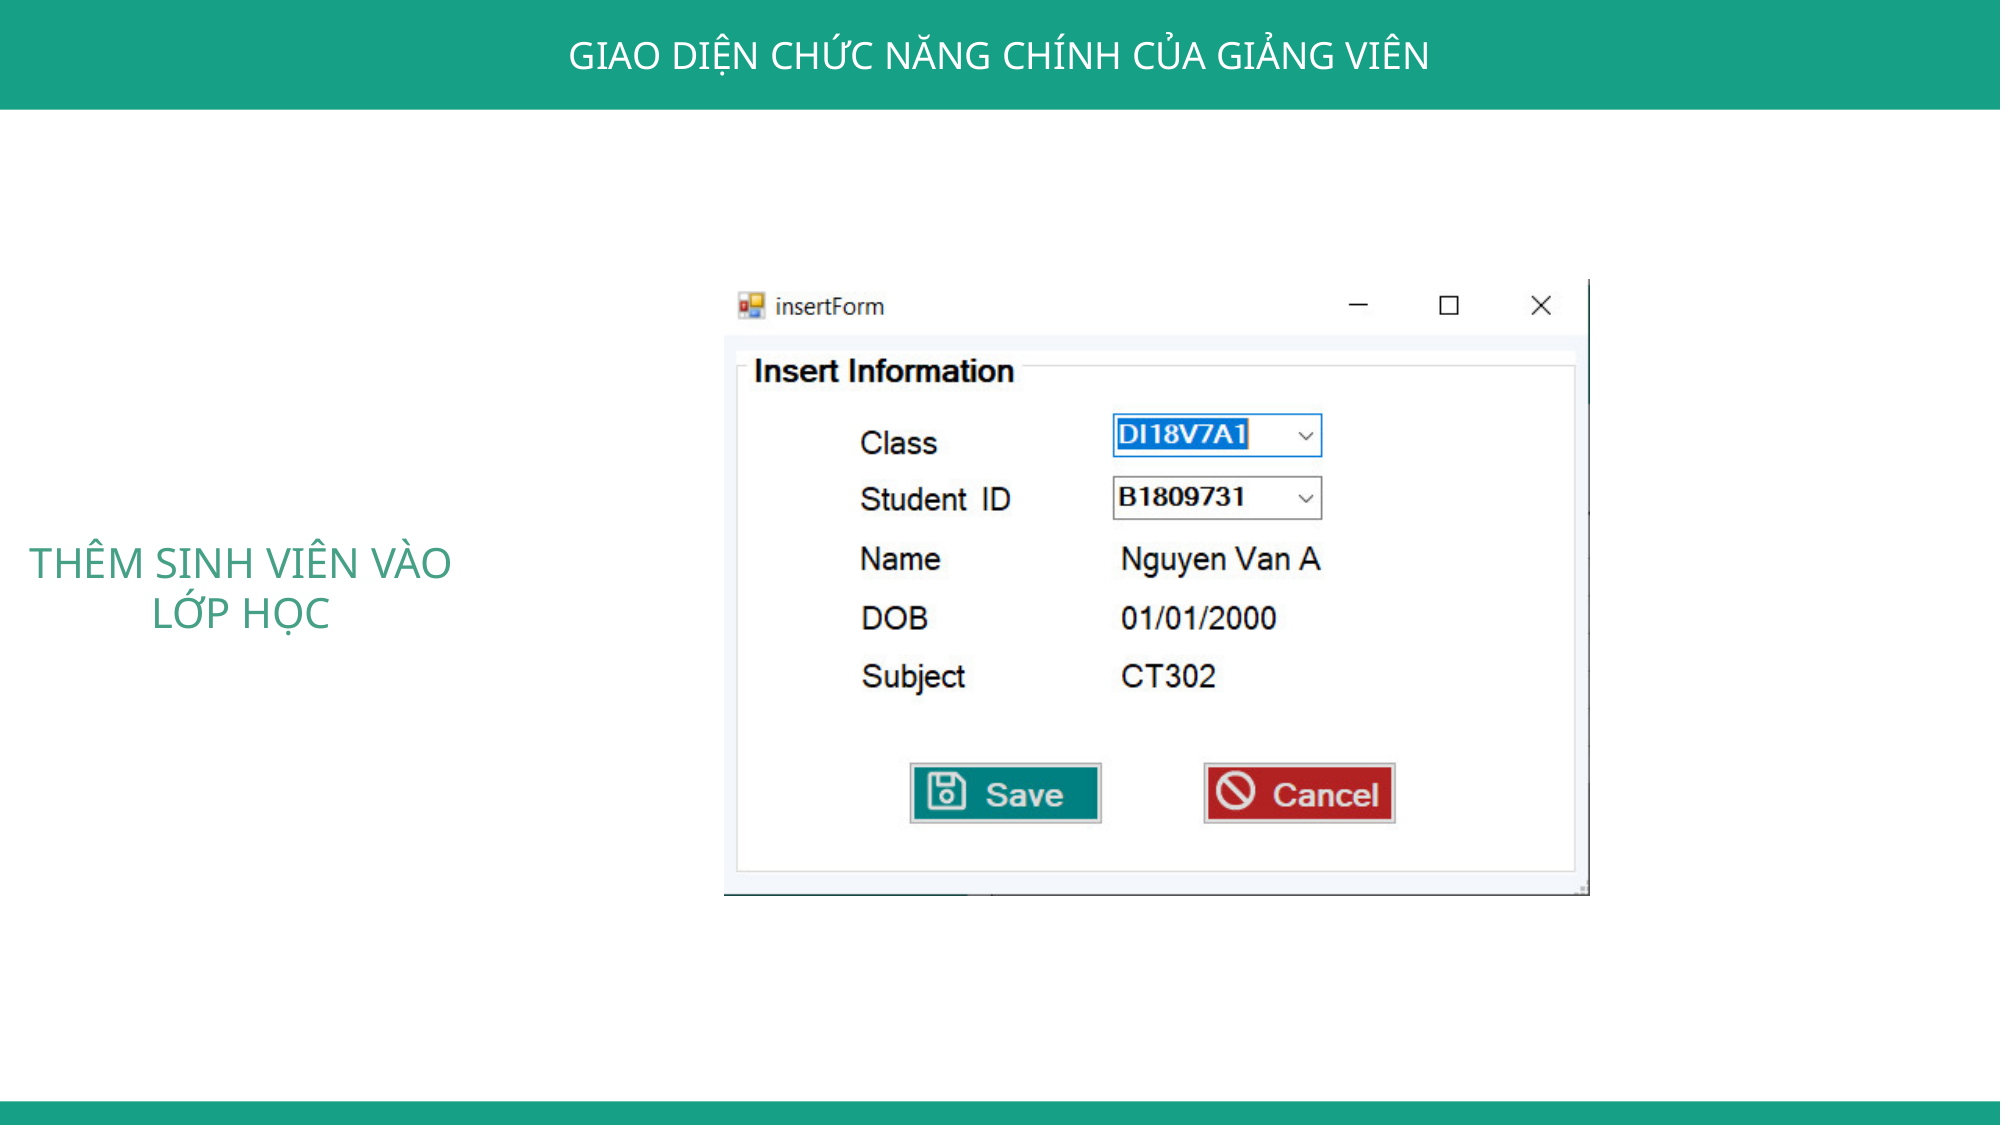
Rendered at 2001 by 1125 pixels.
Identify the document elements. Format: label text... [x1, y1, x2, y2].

picture [724, 279, 1590, 896]
text_box THÊM SINH VIÊN VÀO LỚP HỌC [0, 529, 483, 645]
text_box GIAO DIỆN CHỨC NĂNG CHÍNH CỦA GIẢNG VIÊN [0, 0, 2000, 111]
text_box [0, 1100, 2000, 1125]
